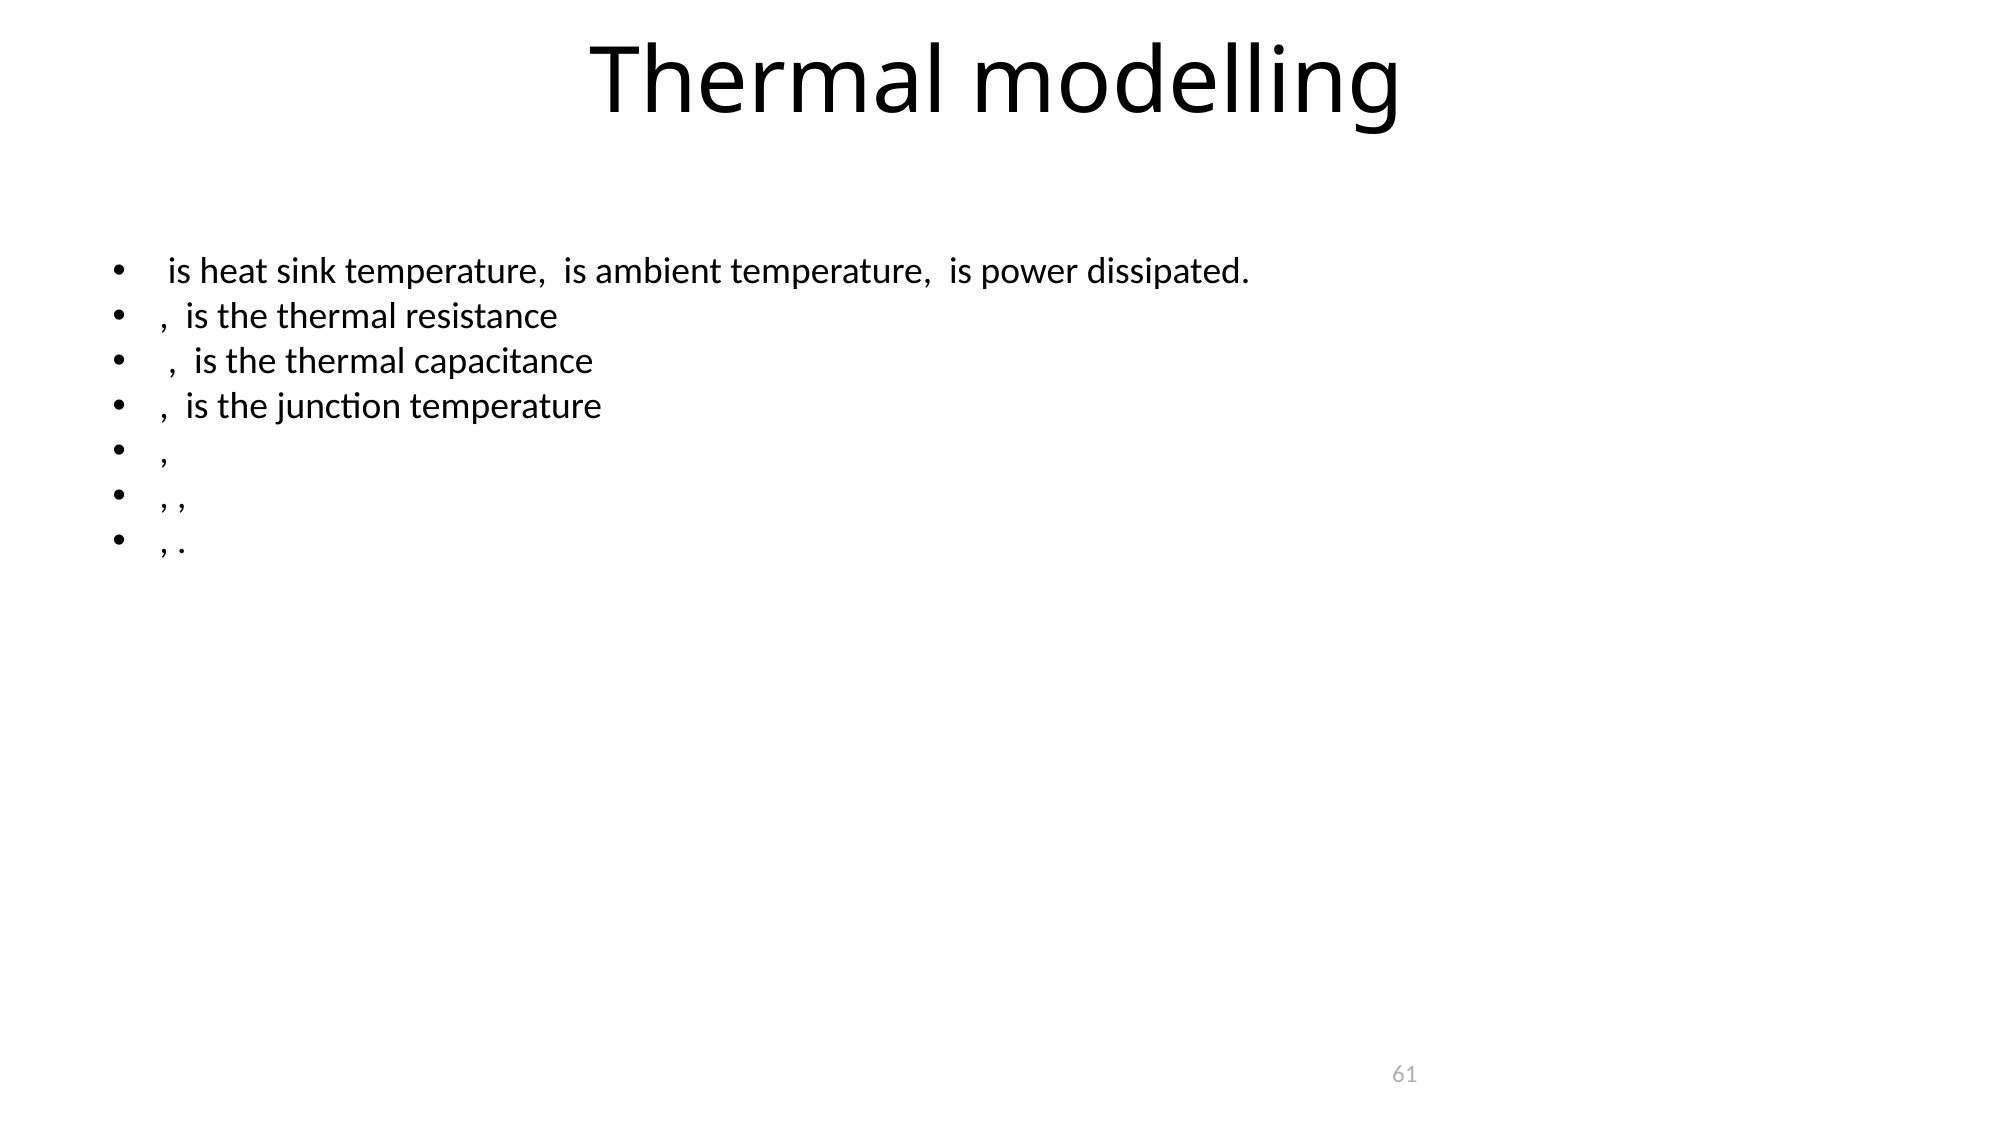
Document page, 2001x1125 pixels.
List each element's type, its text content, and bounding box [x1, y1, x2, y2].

text_box Thermal modelling [20, 20, 1975, 131]
slide_number 61 [1074, 738, 1425, 1125]
